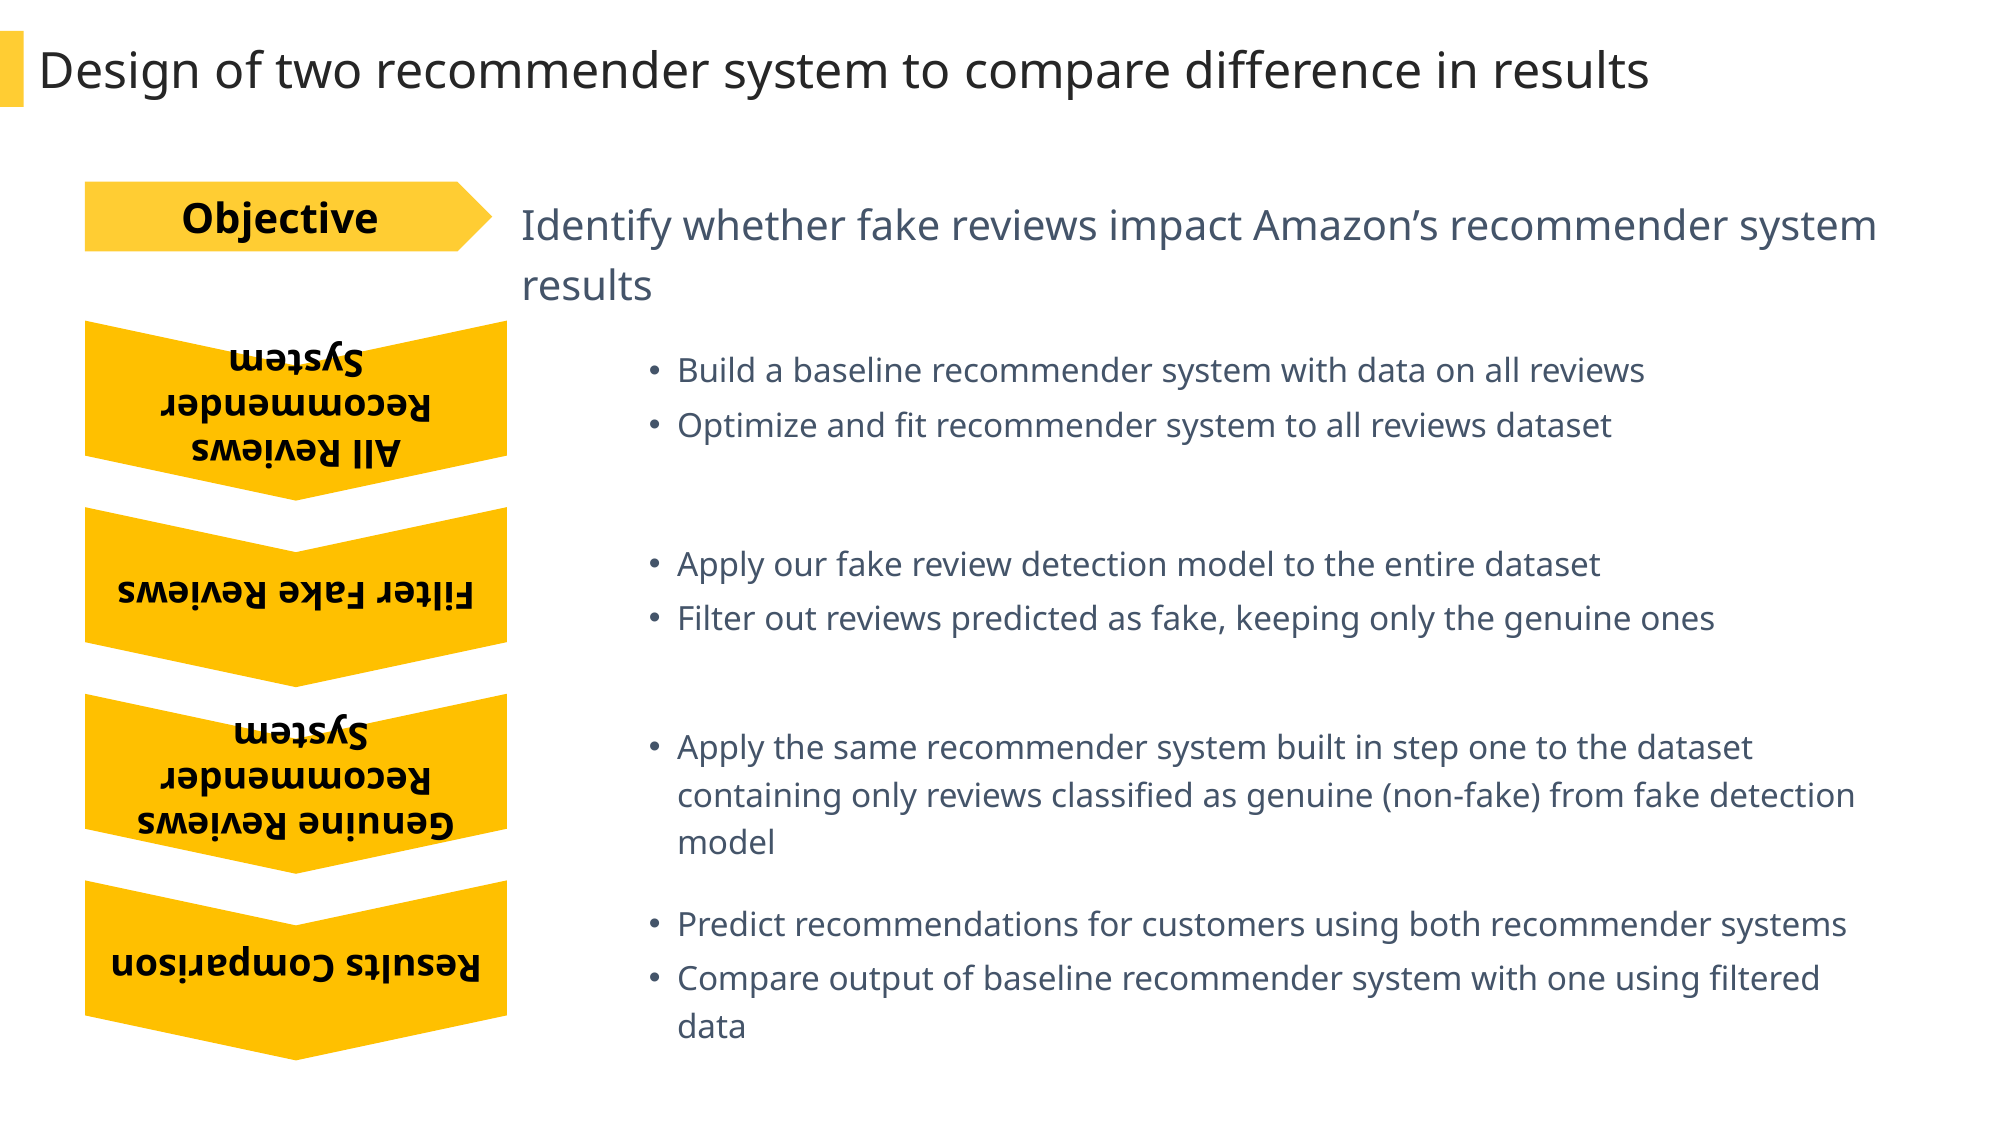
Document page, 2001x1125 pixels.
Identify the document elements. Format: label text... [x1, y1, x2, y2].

text_box Filter Fake Reviews [85, 507, 507, 688]
text_box Genuine Reviews Recommender System [85, 693, 507, 874]
text_box [0, 30, 24, 107]
text_box Design of two recommender system to compare difference in results [24, 31, 1781, 107]
text_box Identify whether fake reviews impact Amazon’s recommender system results [506, 181, 1944, 317]
text_box Apply the same recommender system built in step one to the dataset containing only reviews classified as genuine (non-fake) from fake detection model [648, 717, 1872, 826]
text_box Apply our fake review detection model to the entire dataset Filter out reviews predicted as fake, keeping only the genuine ones [648, 534, 1970, 643]
text_box Build a baseline recommender system with data on all reviews Optimize and fit recommender system to all reviews dataset [648, 341, 2000, 450]
text_box Objective [82, 179, 495, 254]
text_box Predict recommendations for customers using both recommender systems Compare output of baseline recommender system with one using filtered data [648, 894, 1872, 1003]
text_box All Reviews Recommender System [85, 320, 507, 501]
text_box Results Comparison [85, 880, 507, 1061]
